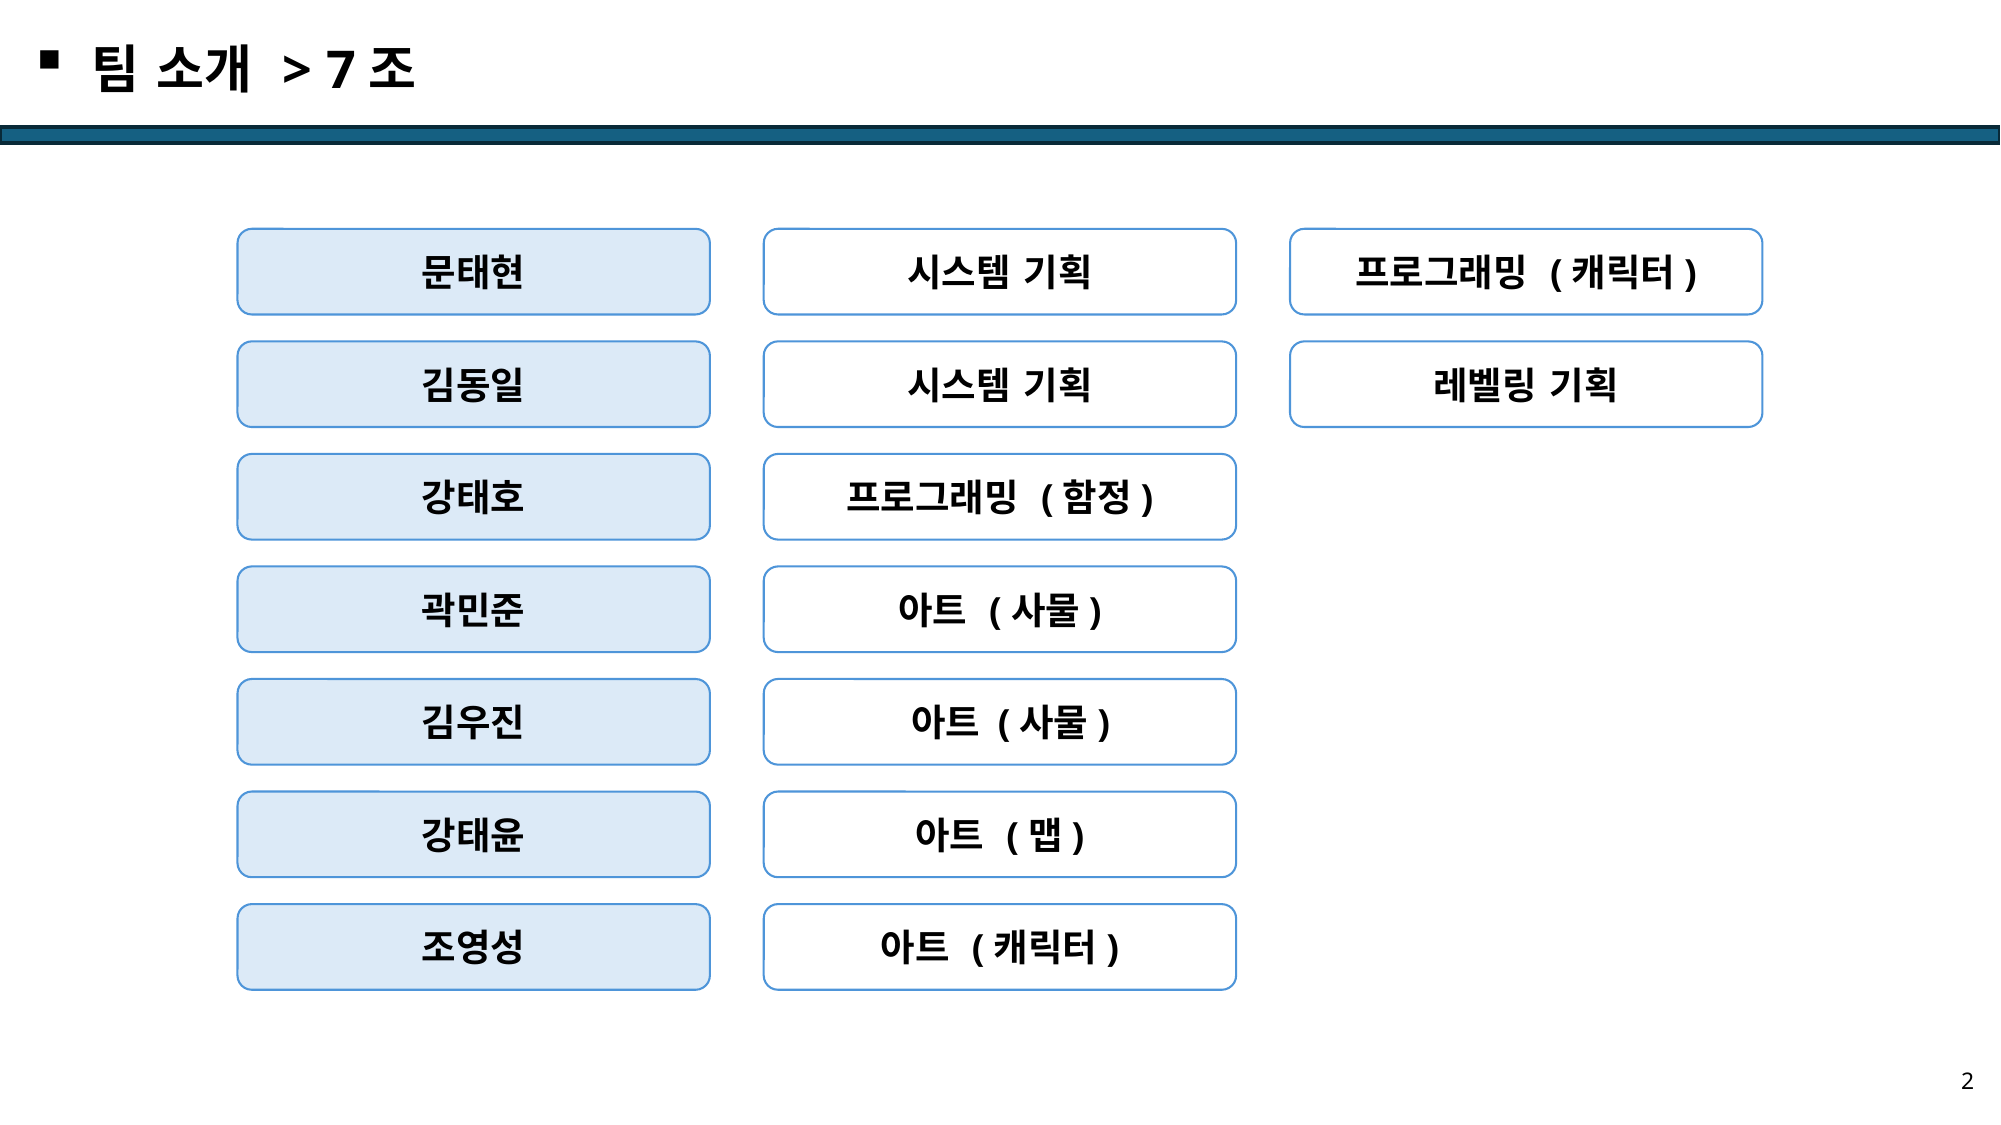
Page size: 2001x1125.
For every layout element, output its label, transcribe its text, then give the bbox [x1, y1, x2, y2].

text_box 프로그래밍 (함정) [761, 451, 1239, 542]
text_box 김우진 [235, 676, 712, 767]
text_box 조영성 [235, 901, 712, 992]
text_box 문태현 [235, 226, 712, 317]
text_box 시스템 기획 [761, 226, 1239, 317]
text_box 아트 (사물) [761, 676, 1239, 767]
text_box 레벨링 기획 [1287, 339, 1765, 430]
text_box 곽민준 [235, 564, 712, 655]
text_box 강태윤 [235, 789, 712, 880]
text_box 아트 (사물) [761, 564, 1239, 655]
text_box 2 [1936, 1071, 1999, 1119]
text_box 강태호 [235, 451, 712, 542]
text_box 시스템 기획 [761, 339, 1239, 430]
text_box 아트 (캐릭터) [761, 901, 1239, 992]
text_box 김동일 [235, 339, 712, 430]
text_box 아트 (맵) [761, 789, 1239, 880]
text_box 프로그래밍 (캐릭터) [1287, 226, 1765, 317]
text_box 팀 소개 > 7조 [21, 23, 1520, 113]
text_box [0, 125, 2000, 145]
